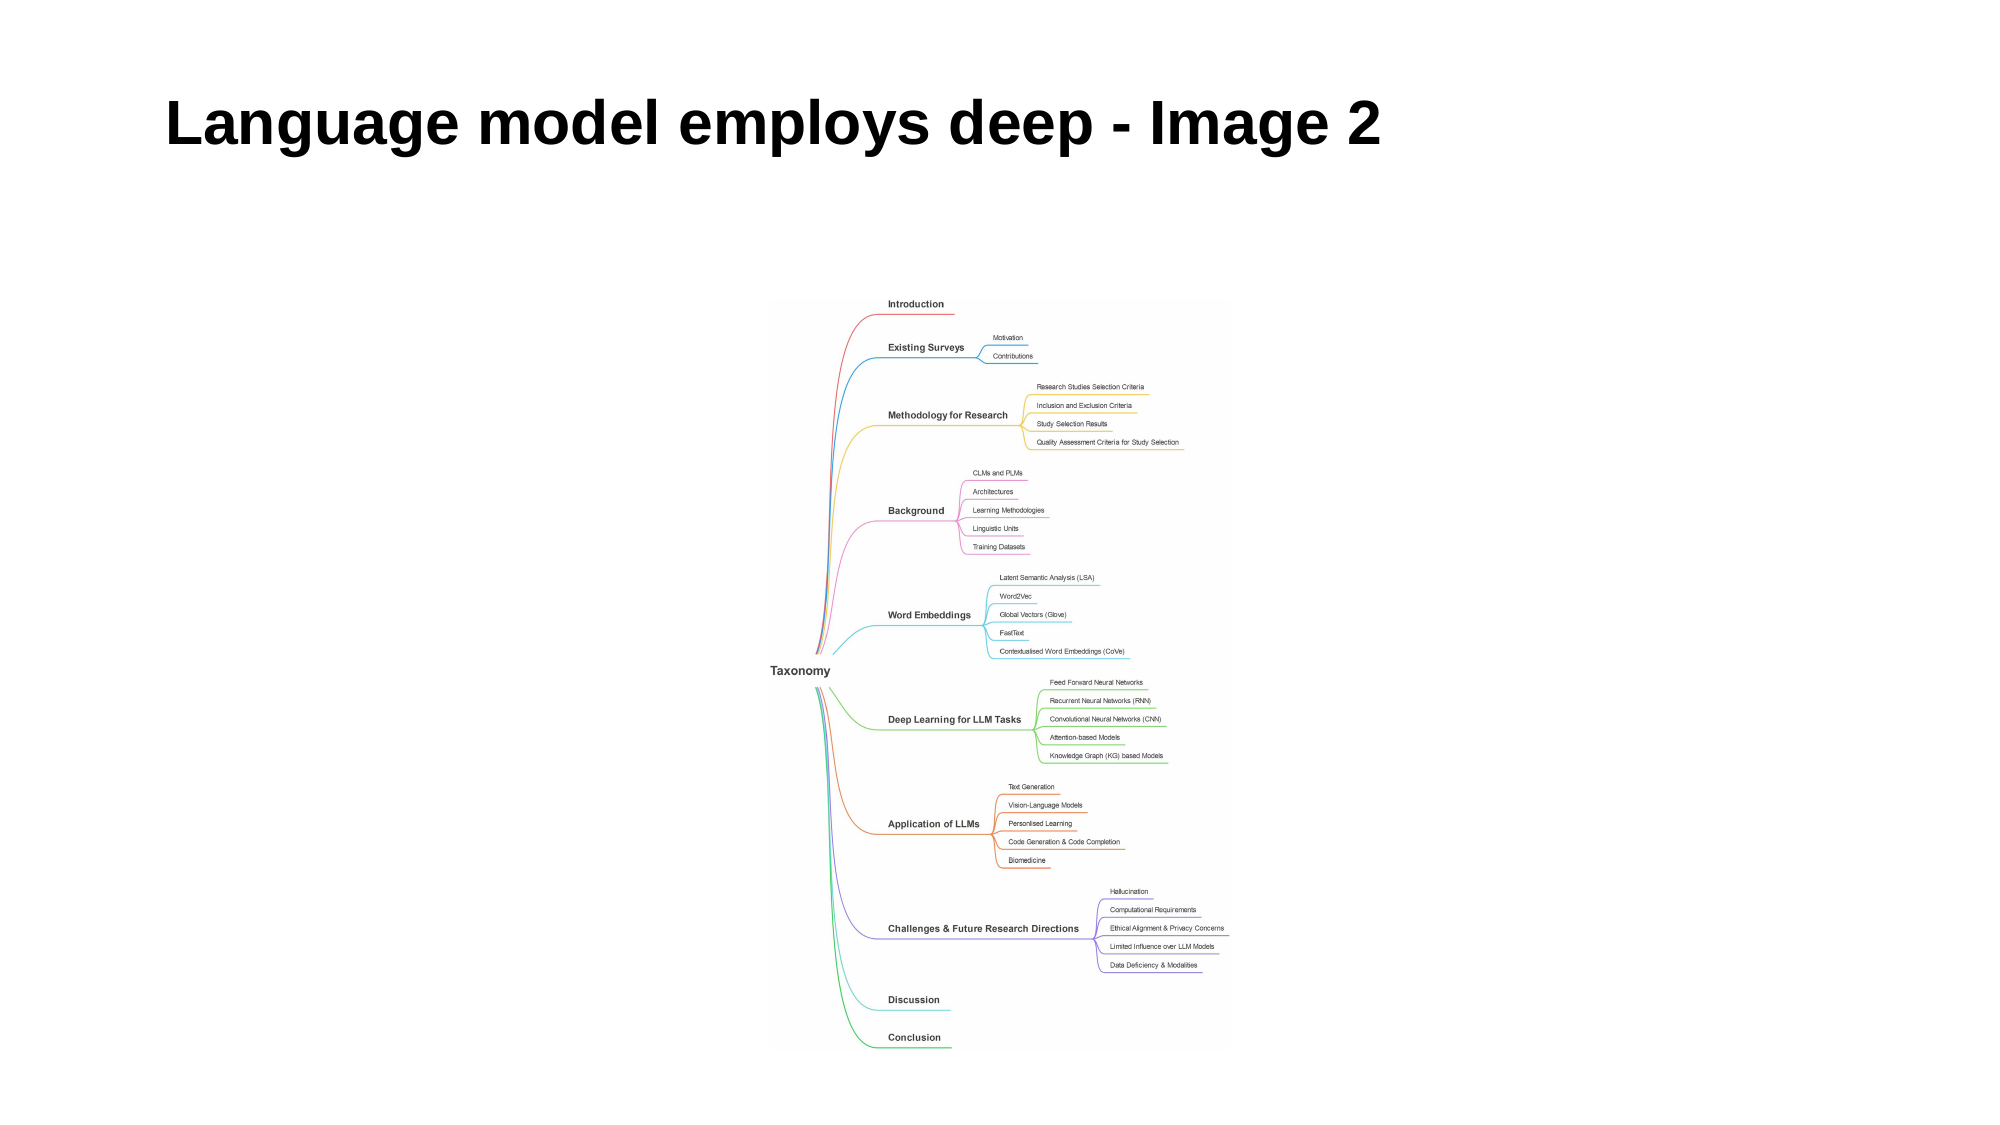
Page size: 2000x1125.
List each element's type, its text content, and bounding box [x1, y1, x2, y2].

picture [769, 299, 1231, 1051]
text_box Language model employs deep - Image 2 [149, 75, 1850, 165]
